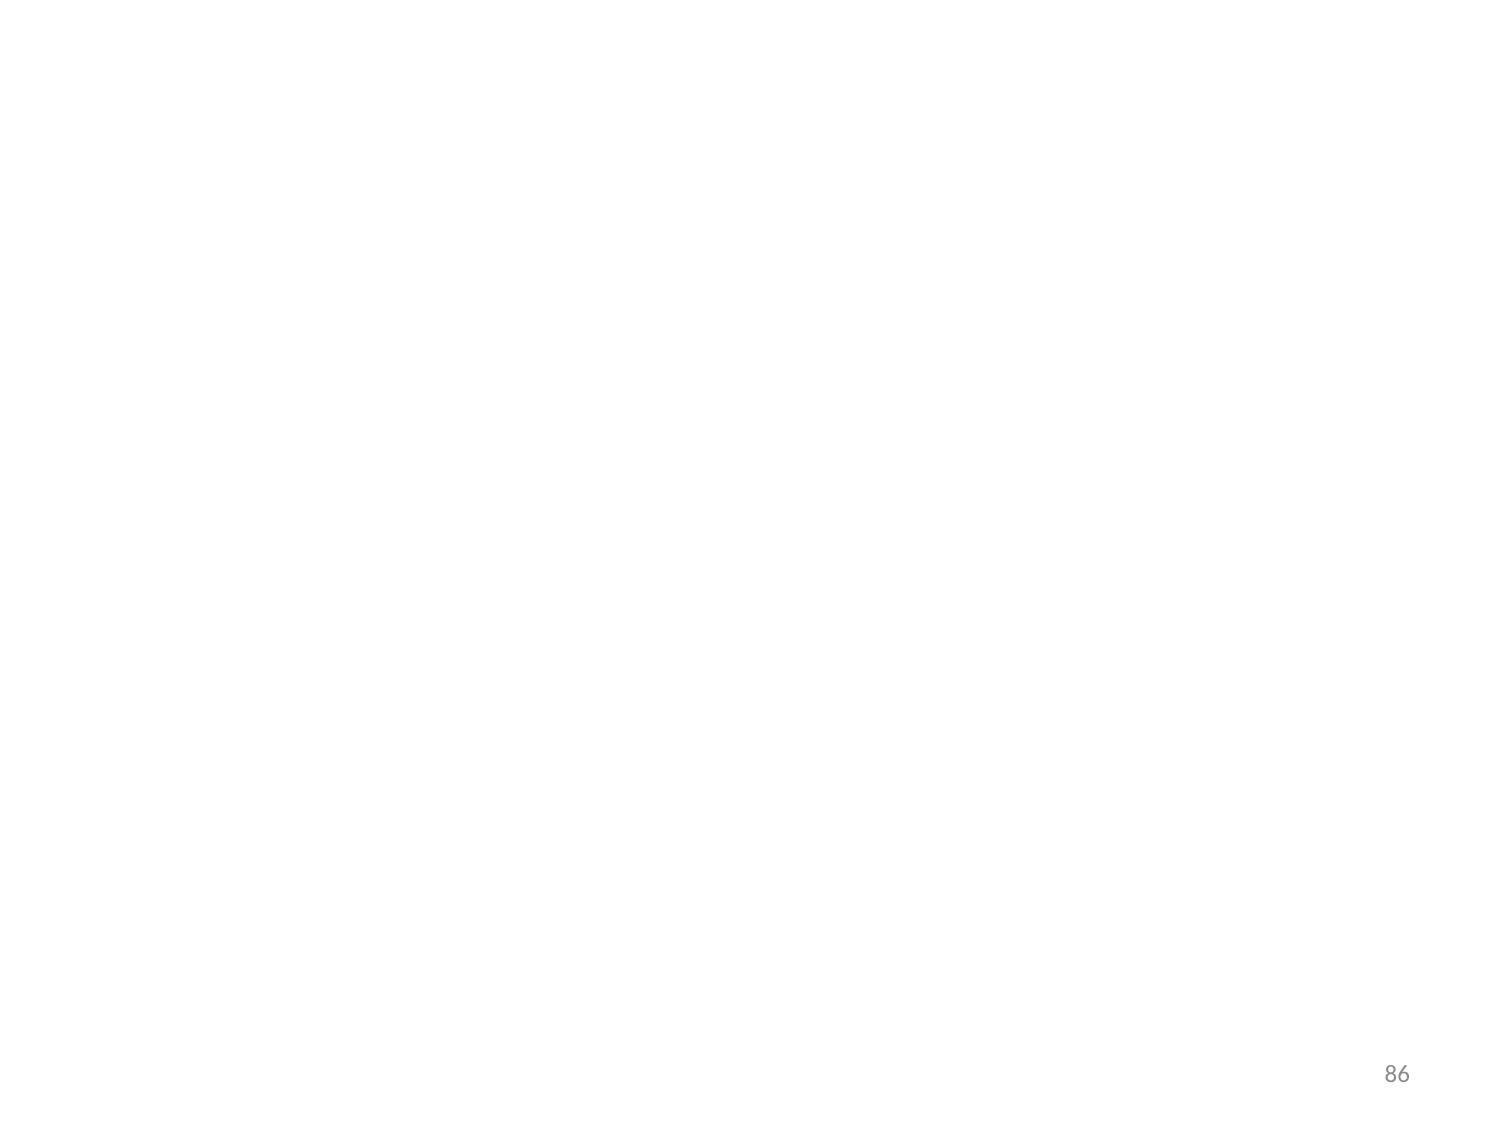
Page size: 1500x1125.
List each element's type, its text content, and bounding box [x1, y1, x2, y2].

slide_number 86 [1074, 1042, 1425, 1103]
